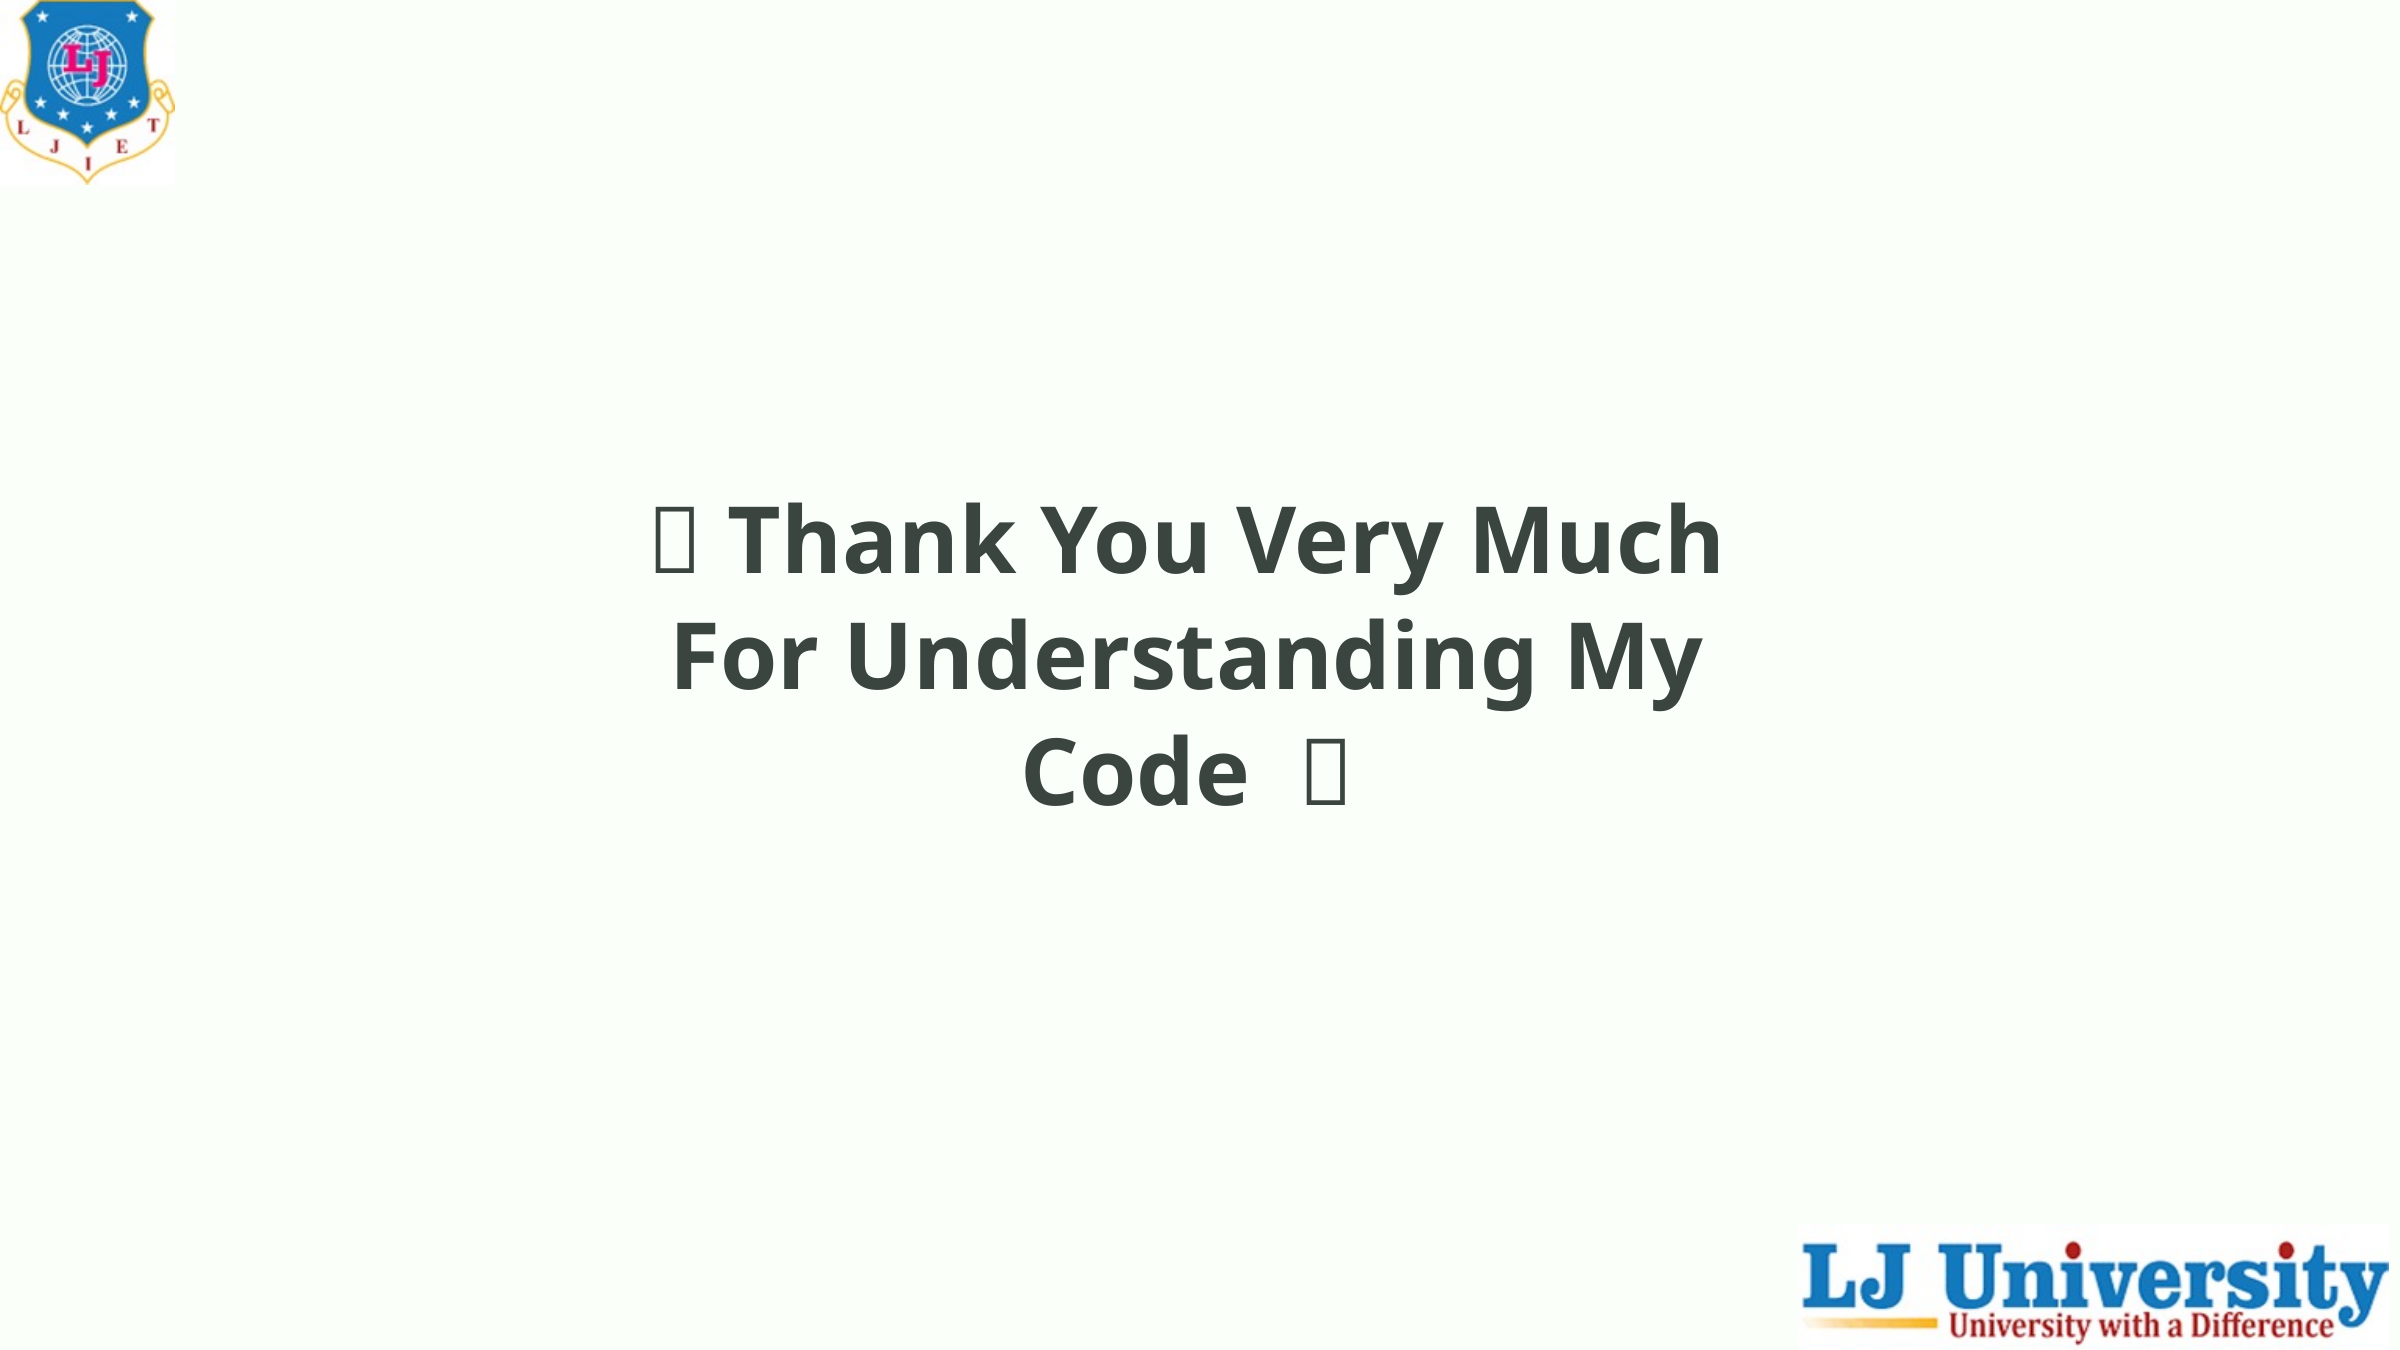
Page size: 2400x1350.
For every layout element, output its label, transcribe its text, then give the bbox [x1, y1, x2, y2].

picture [1798, 1224, 2389, 1350]
text_box  Thank You Very Much For Understanding My Code  [567, 476, 1807, 710]
picture [0, 0, 175, 185]
